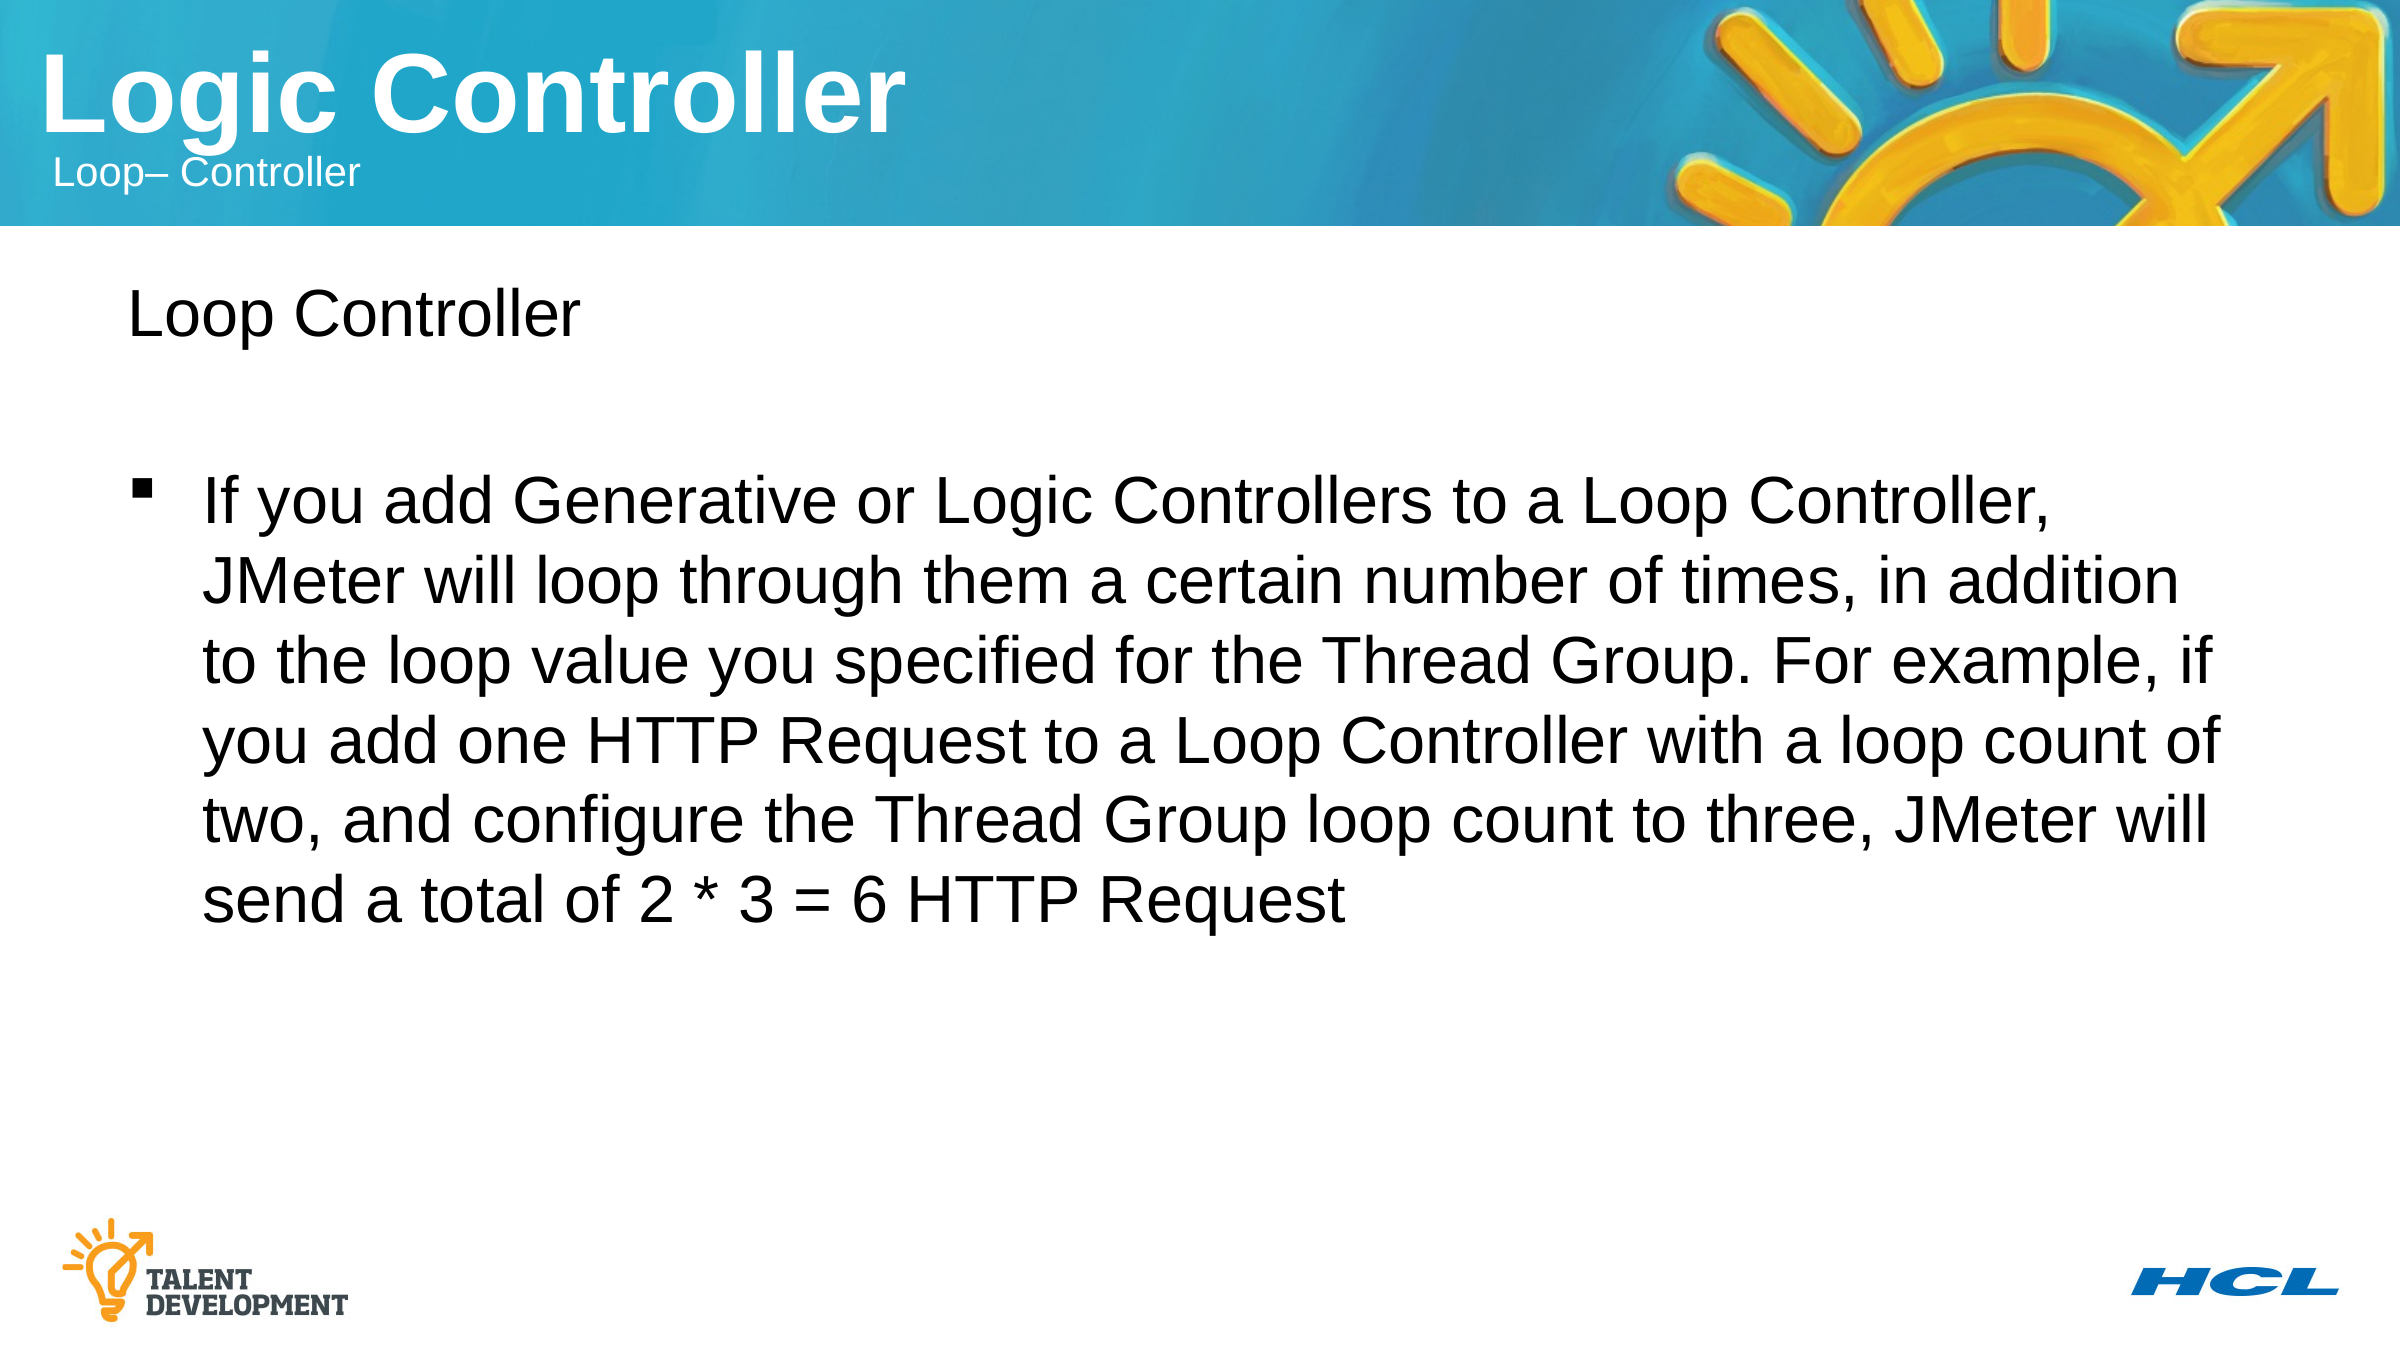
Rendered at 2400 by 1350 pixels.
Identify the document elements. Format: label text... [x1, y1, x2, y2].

list Loop– Controller [37, 138, 1675, 200]
picture [2100, 1169, 2397, 1350]
list Loop Controller If you add Generative or Logic Controllers to a Loop Controller, JMeter will loop through them a certain number of times, in addition to the loop value you specified for the Thread Group. For example, if you add one HTTP Request to a Loop Controller with a loop count of two, and configure the Thread Group loop count to three, JMeter will send a total of 2 * 3 = 6 HTTP Request [112, 262, 2255, 1154]
picture [0, 1169, 389, 1350]
list Logic Controller [24, 12, 1675, 138]
picture [0, 0, 2400, 226]
